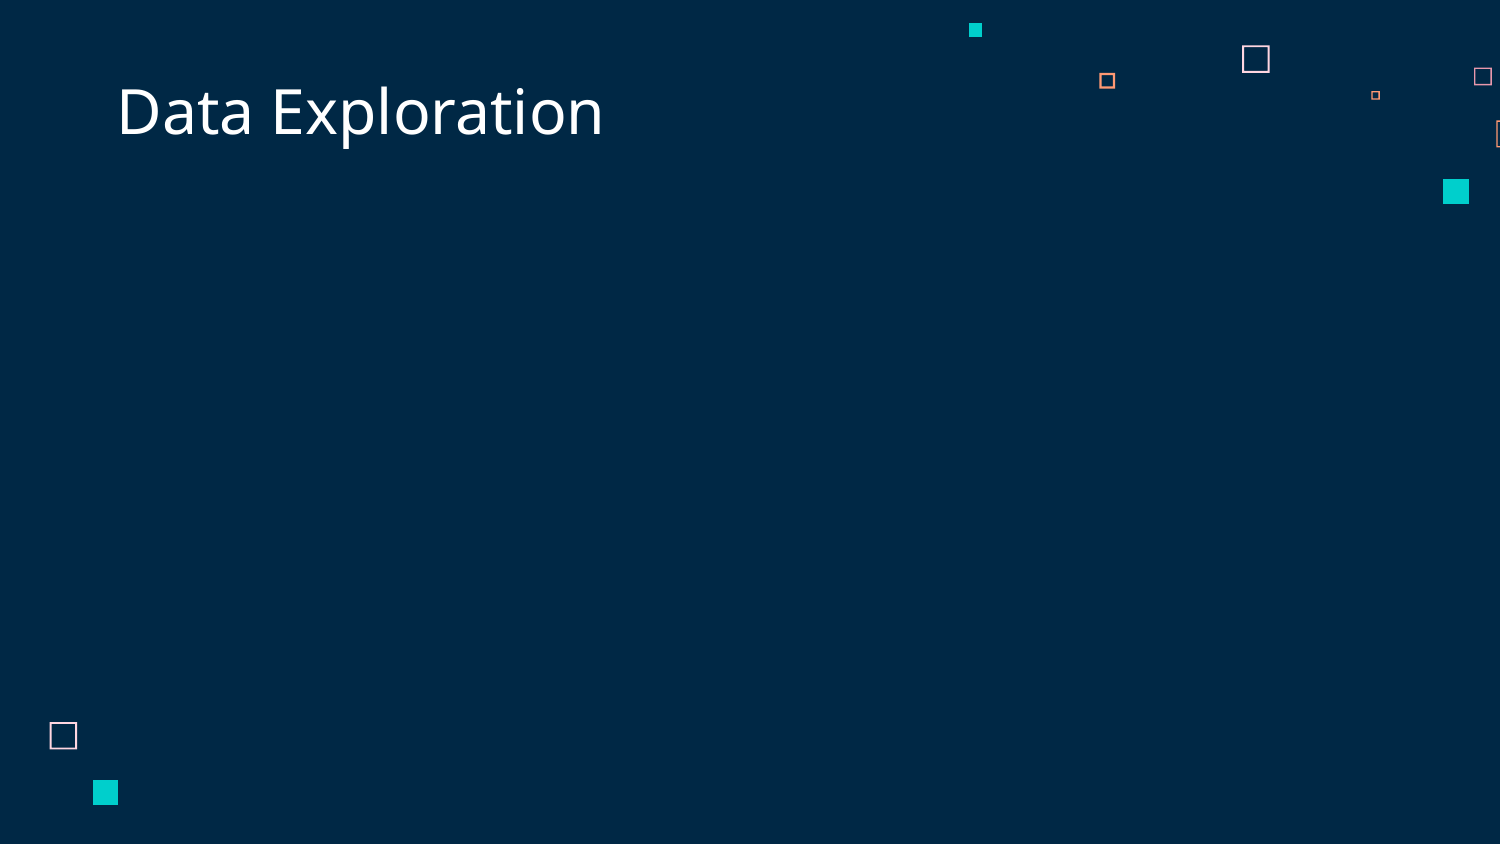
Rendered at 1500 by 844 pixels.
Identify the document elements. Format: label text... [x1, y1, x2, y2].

title Data Exploration [101, 67, 878, 163]
